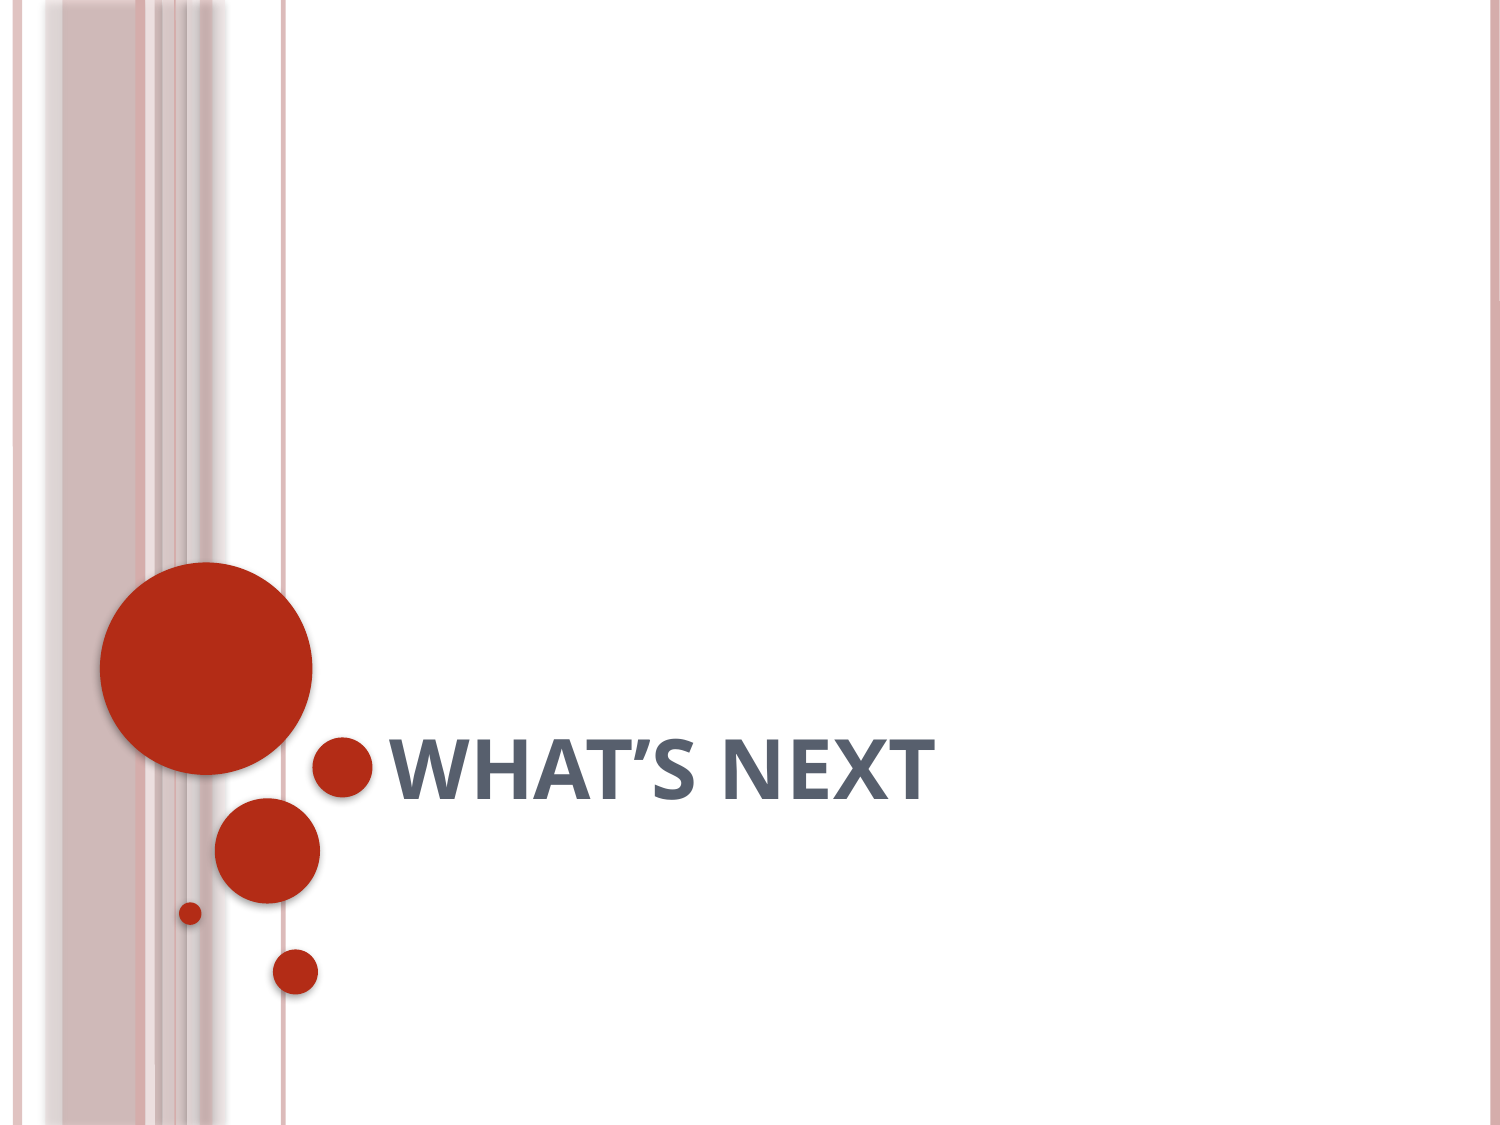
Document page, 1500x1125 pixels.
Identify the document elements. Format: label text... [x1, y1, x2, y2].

title What’s Next [375, 512, 1388, 824]
